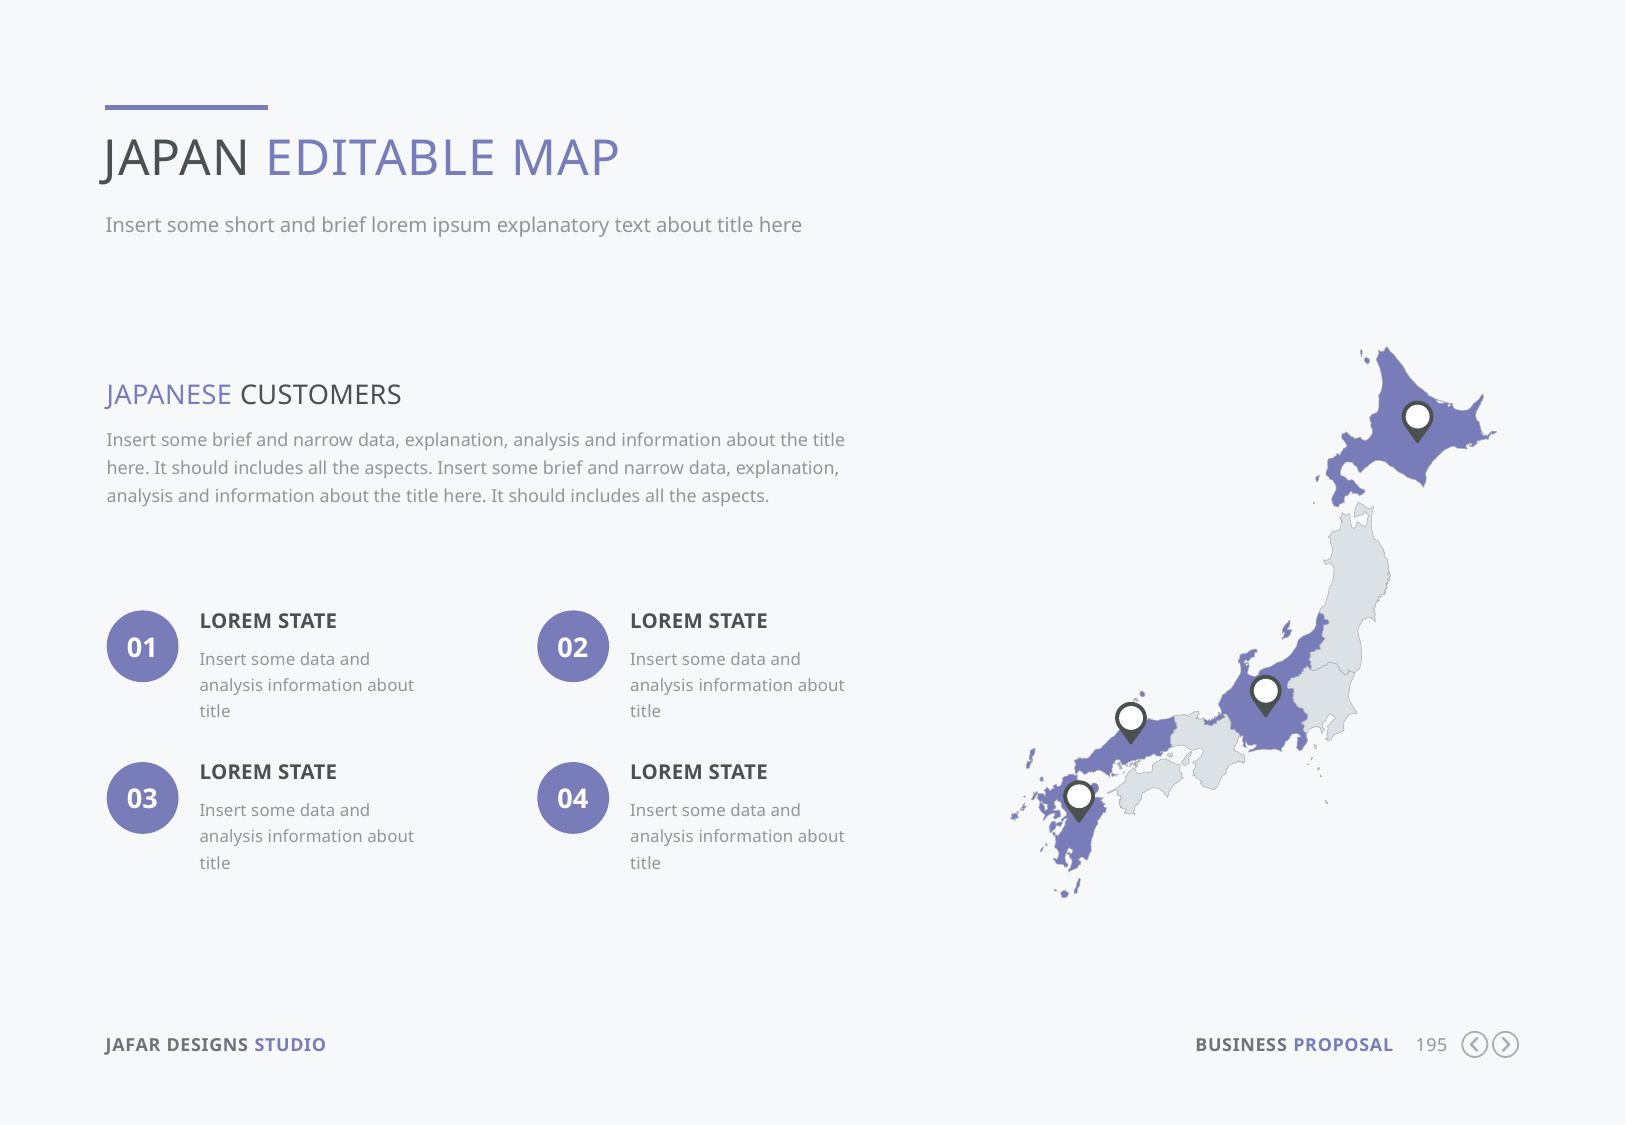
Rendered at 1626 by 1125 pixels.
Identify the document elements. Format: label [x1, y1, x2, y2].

list [103, 125, 1518, 188]
list [105, 209, 1519, 241]
text_box [1010, 346, 1497, 898]
text_box [537, 762, 610, 834]
text_box [106, 377, 863, 508]
text_box [199, 607, 434, 696]
text_box [106, 762, 179, 834]
text_box [630, 607, 865, 696]
text_box [106, 610, 179, 683]
text_box [537, 610, 610, 683]
text_box [630, 759, 865, 847]
text_box [199, 759, 434, 847]
